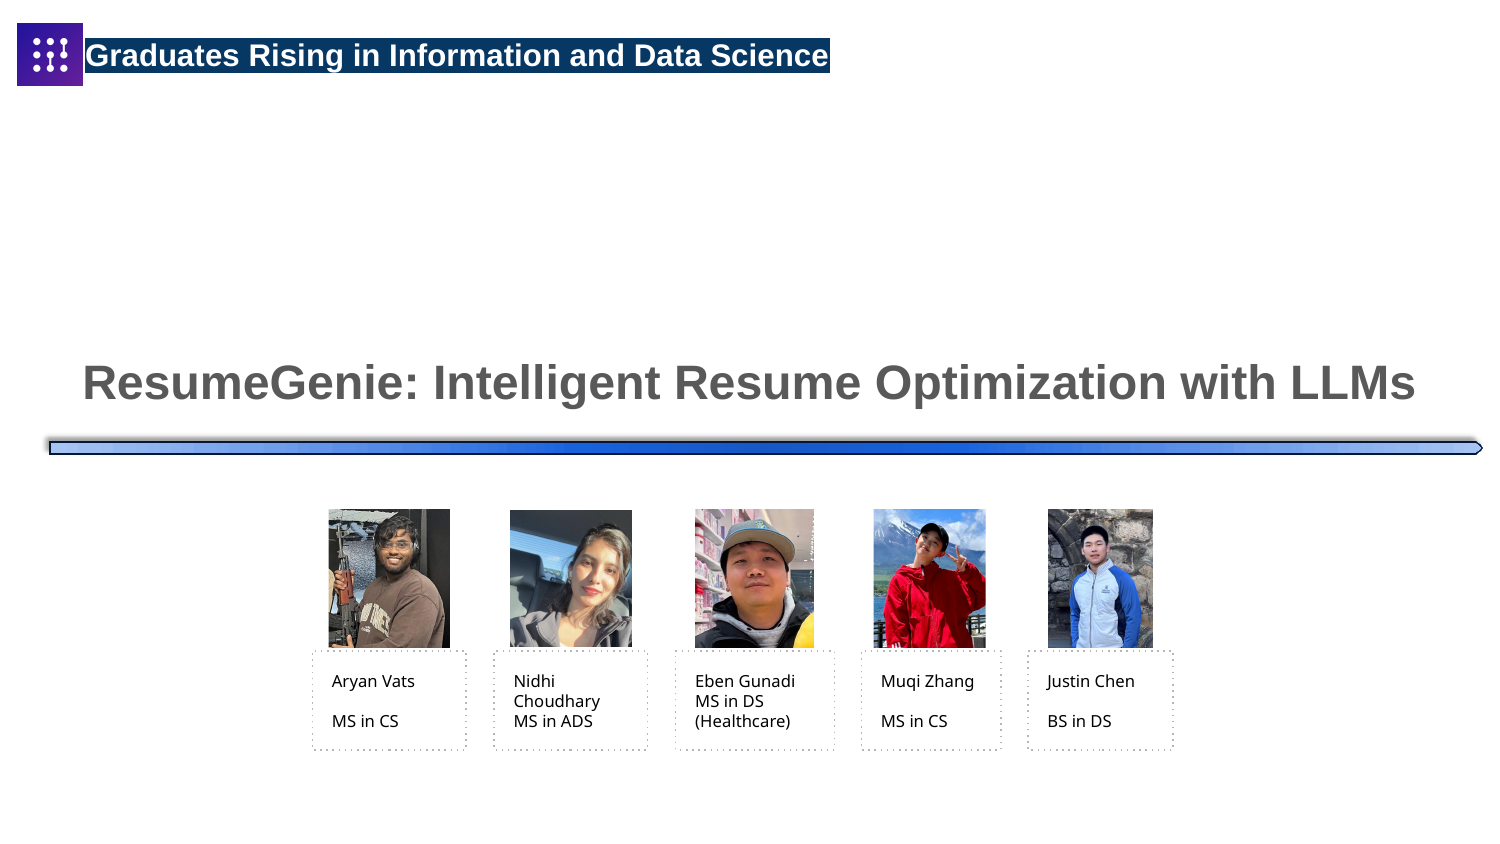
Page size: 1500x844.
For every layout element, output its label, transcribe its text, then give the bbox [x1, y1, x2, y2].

title ResumeGenie: Intelligent Resume Optimization with LLMs [51, 285, 1449, 424]
picture [328, 509, 451, 648]
text_box Justin Chen BS in DS [1027, 650, 1174, 750]
picture [17, 22, 83, 86]
text_box Nidhi Choudhary MS in ADS [493, 650, 648, 750]
picture [36, 429, 1488, 460]
picture [509, 509, 632, 648]
picture [1047, 509, 1154, 648]
text_box Muqi Zhang MS in CS [861, 650, 1002, 750]
picture [873, 509, 986, 648]
text_box Aryan Vats MS in CS [312, 650, 467, 750]
text_box Graduates Rising in Information and Data Science [70, 20, 868, 88]
text_box Eben Gunadi MS in DS (Healthcare) [675, 650, 835, 750]
picture [695, 509, 814, 648]
